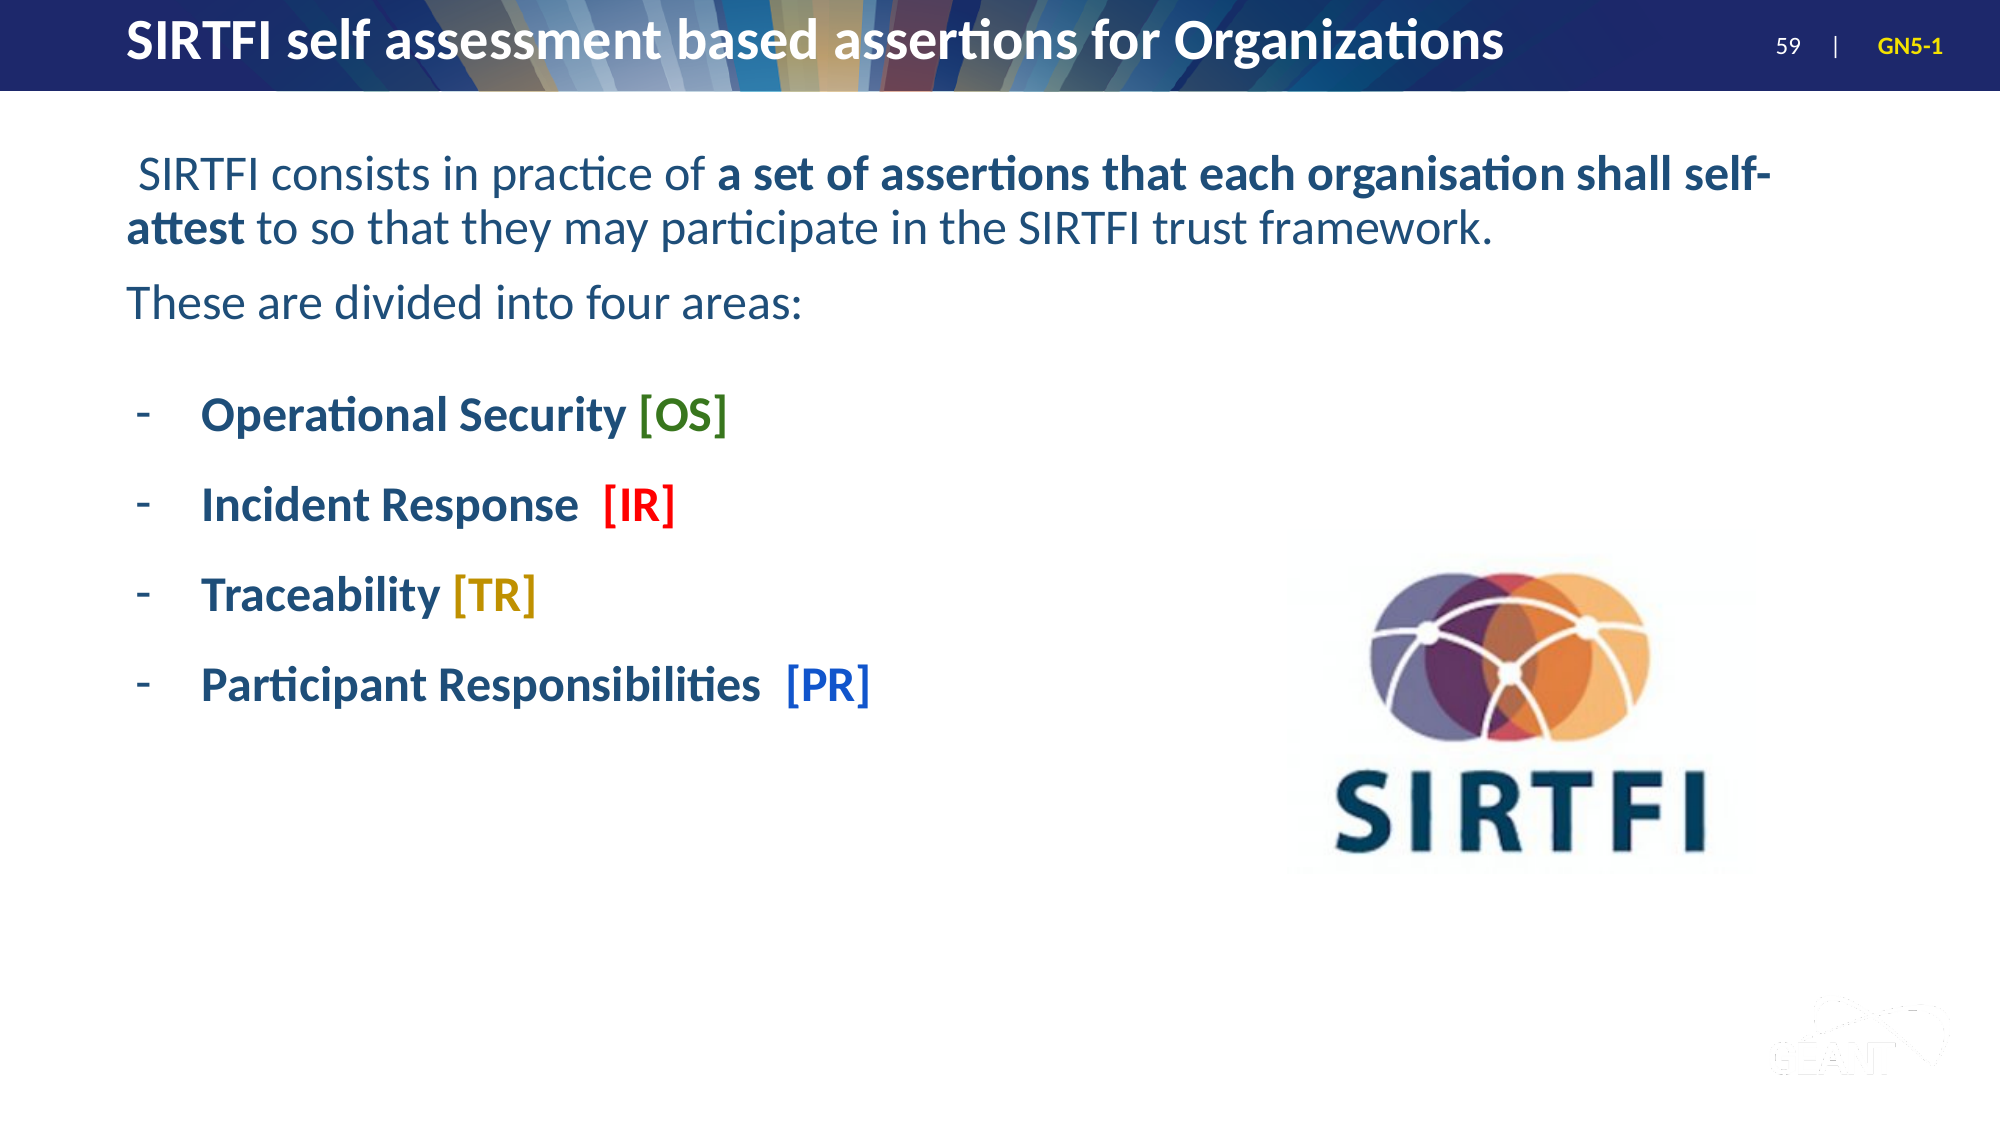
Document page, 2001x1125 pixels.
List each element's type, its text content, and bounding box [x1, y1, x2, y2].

picture [1769, 995, 1950, 1080]
picture [1286, 529, 1757, 874]
list SIRTFI consists in practice of a set of assertions that each organisation shall self-attest to so that they may participate in the SIRTFI trust framework. These are divided into four areas: Operational Security [OS] Incident Response [IR] Traceability [TR] Participant Responsibilities [PR] [111, 139, 1857, 1049]
picture [0, 0, 1688, 92]
title SIRTFI self assessment based assertions for Organizations [111, 5, 1736, 77]
